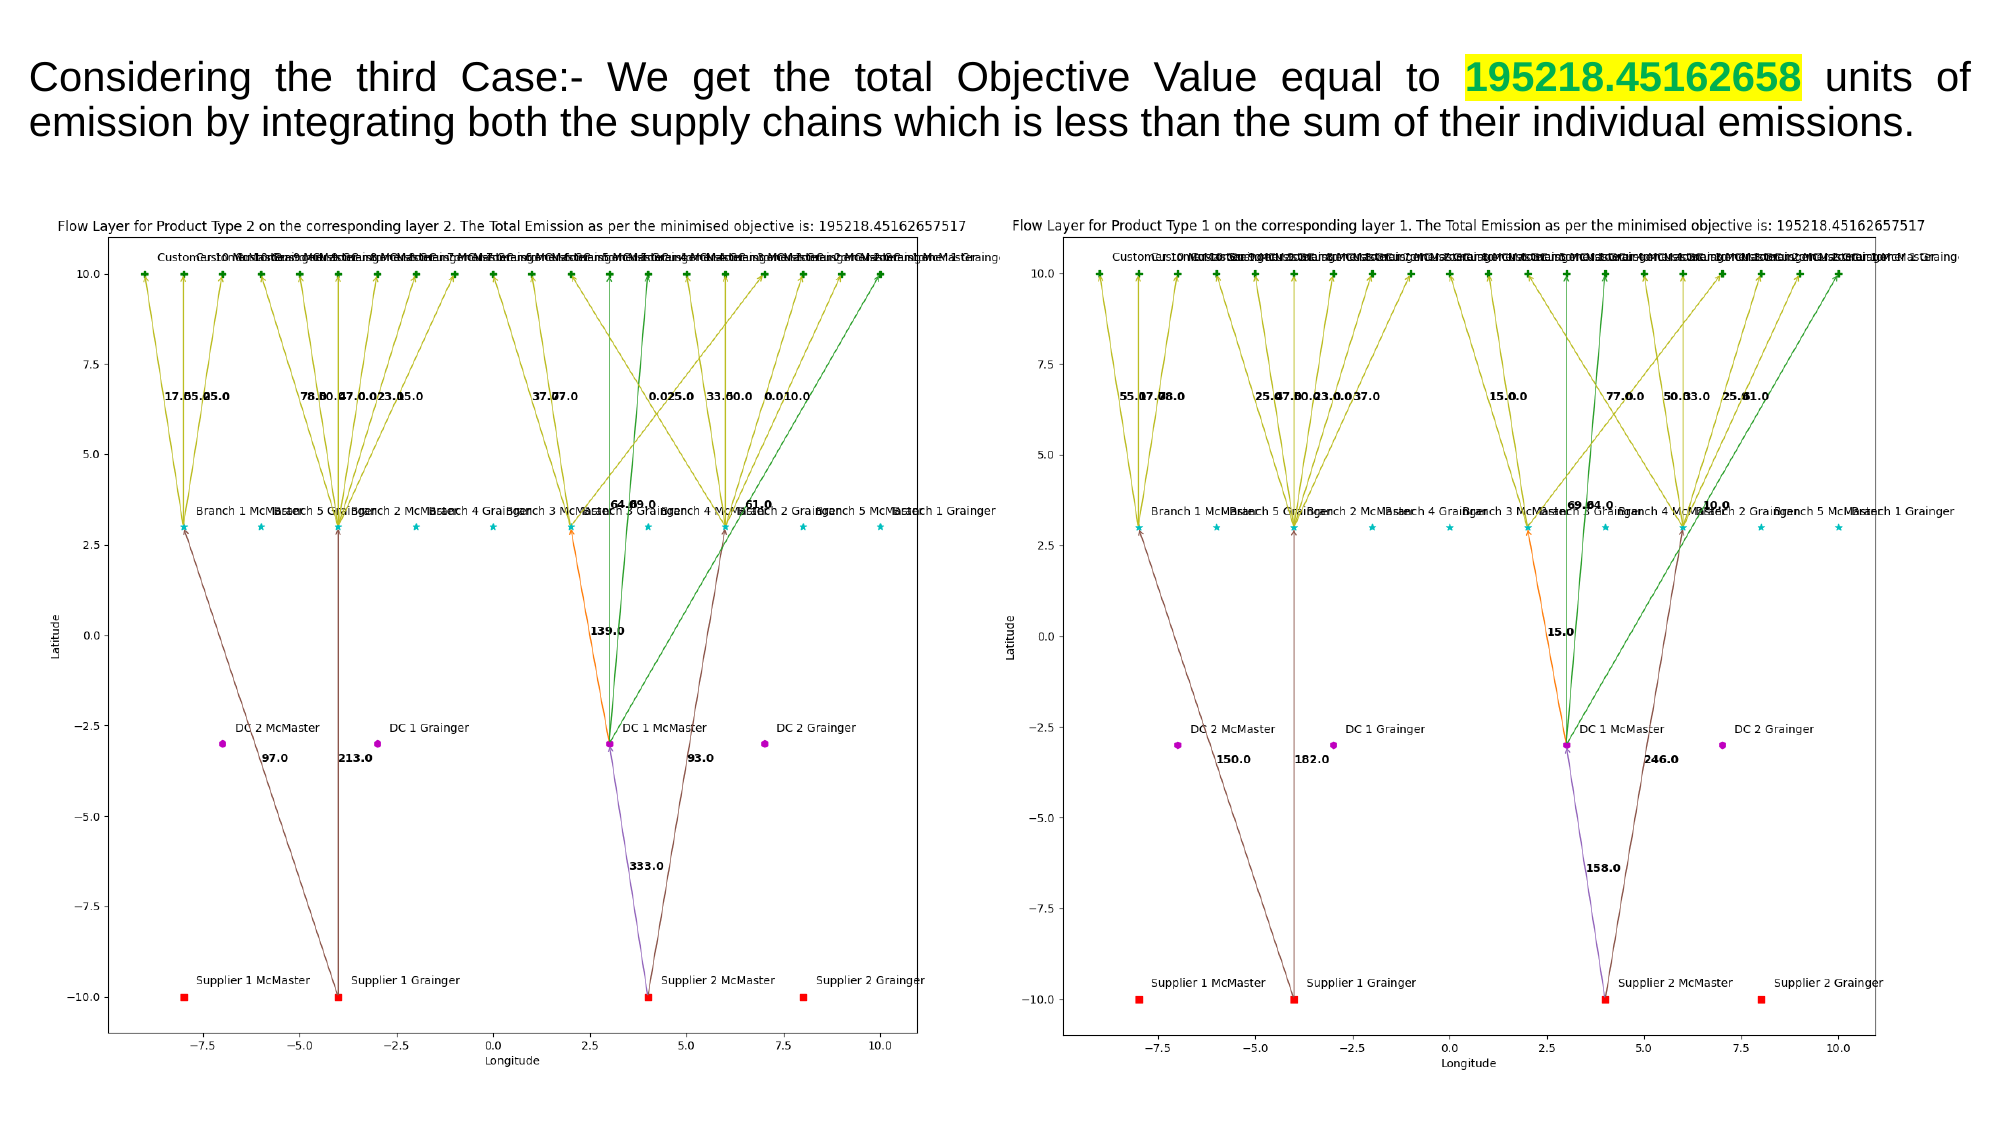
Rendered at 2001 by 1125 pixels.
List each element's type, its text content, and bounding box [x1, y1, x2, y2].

picture [42, 213, 1000, 1077]
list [999, 206, 1959, 1077]
title Considering the third Case:- We get the total Objective Value equal to 195218.45162658 units of emission by integrating both the supply chains which is less than the sum of their individual emissions. [13, 0, 1987, 218]
